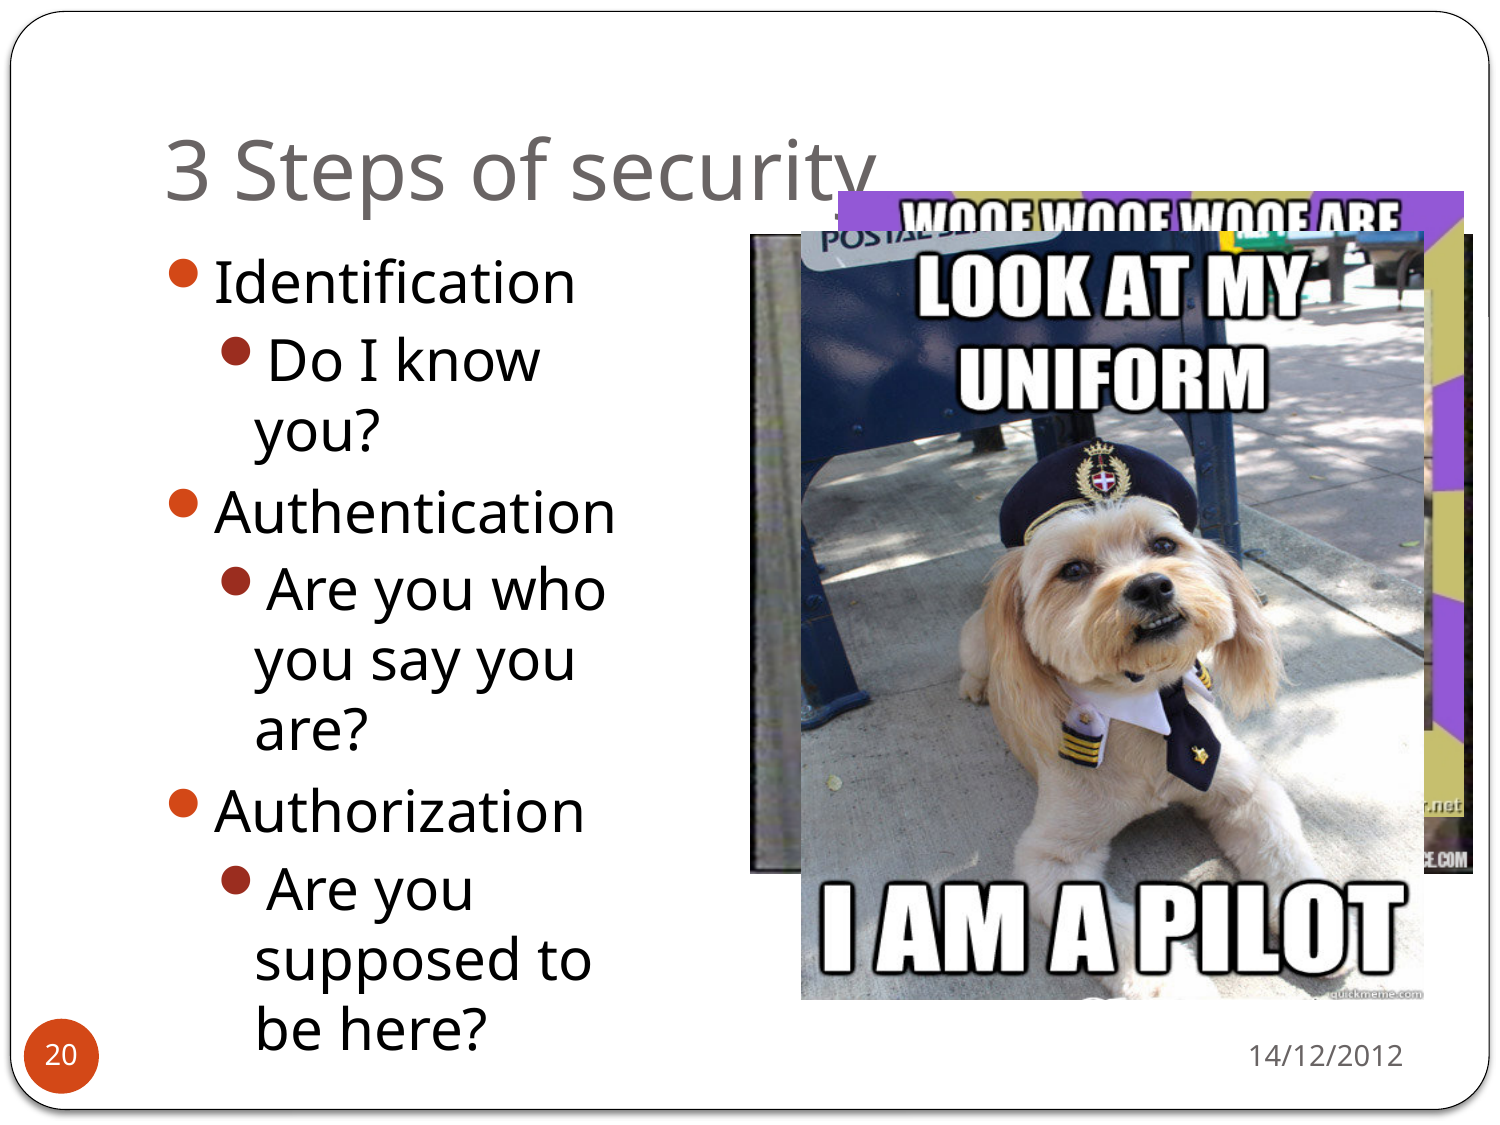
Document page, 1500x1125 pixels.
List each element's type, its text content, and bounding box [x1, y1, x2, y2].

slide_number 20 [23, 1018, 99, 1094]
list Identification Do I know you? Authentication Are you who you say you are? Authorization Are you supposed to be here? [150, 237, 691, 988]
title 3 Steps of security [150, 45, 1425, 233]
picture [749, 191, 1473, 1000]
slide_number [1012, 1015, 1419, 1094]
